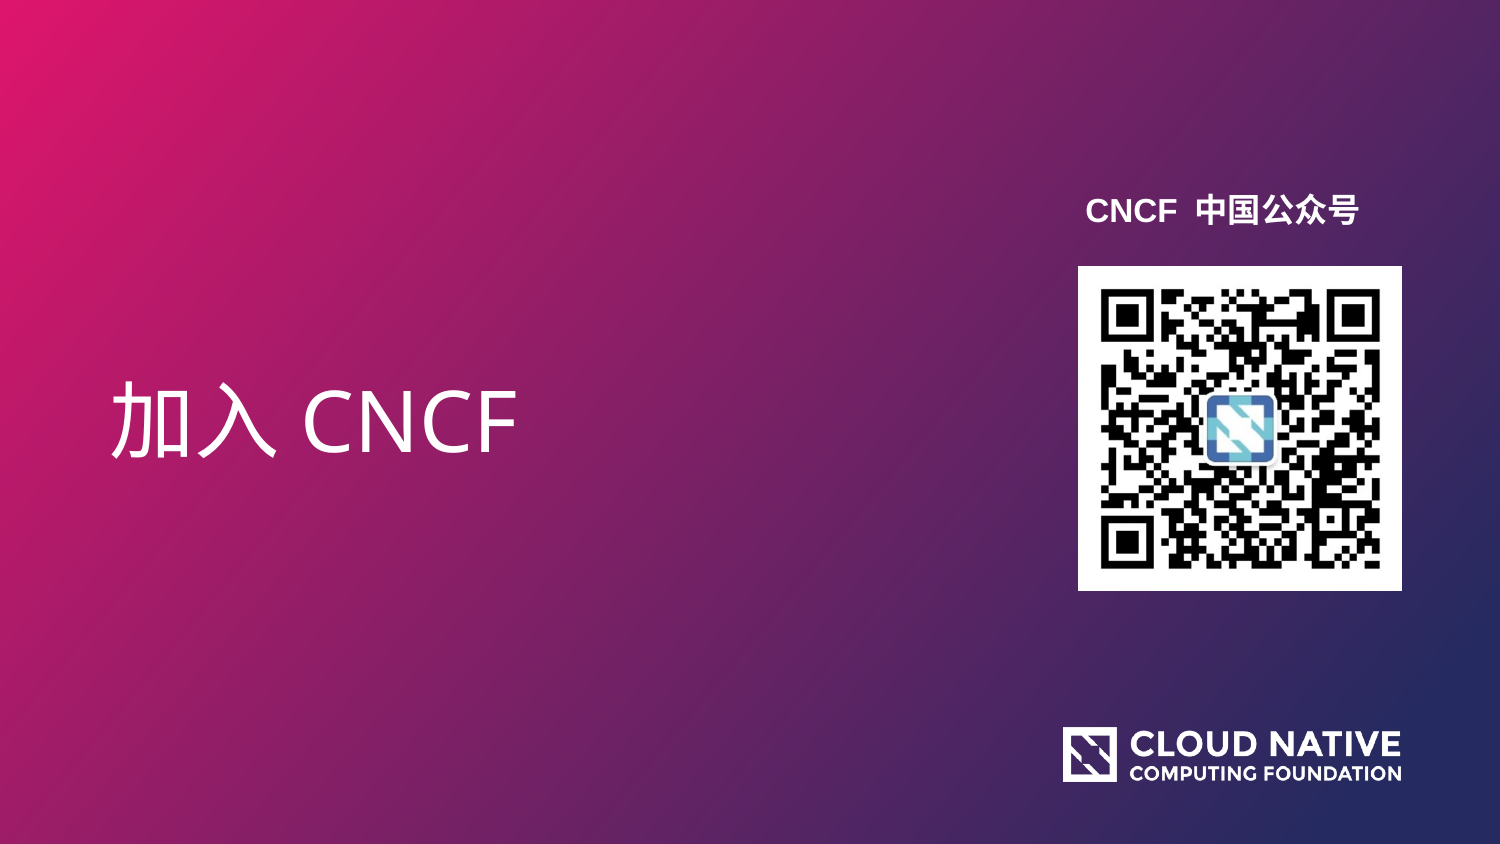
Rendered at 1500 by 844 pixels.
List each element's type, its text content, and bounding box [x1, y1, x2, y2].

picture [1063, 727, 1401, 782]
list 加入CNCF [98, 323, 1072, 482]
picture [1077, 266, 1403, 591]
text_box CNCF 中国公众号 [1070, 182, 1376, 237]
